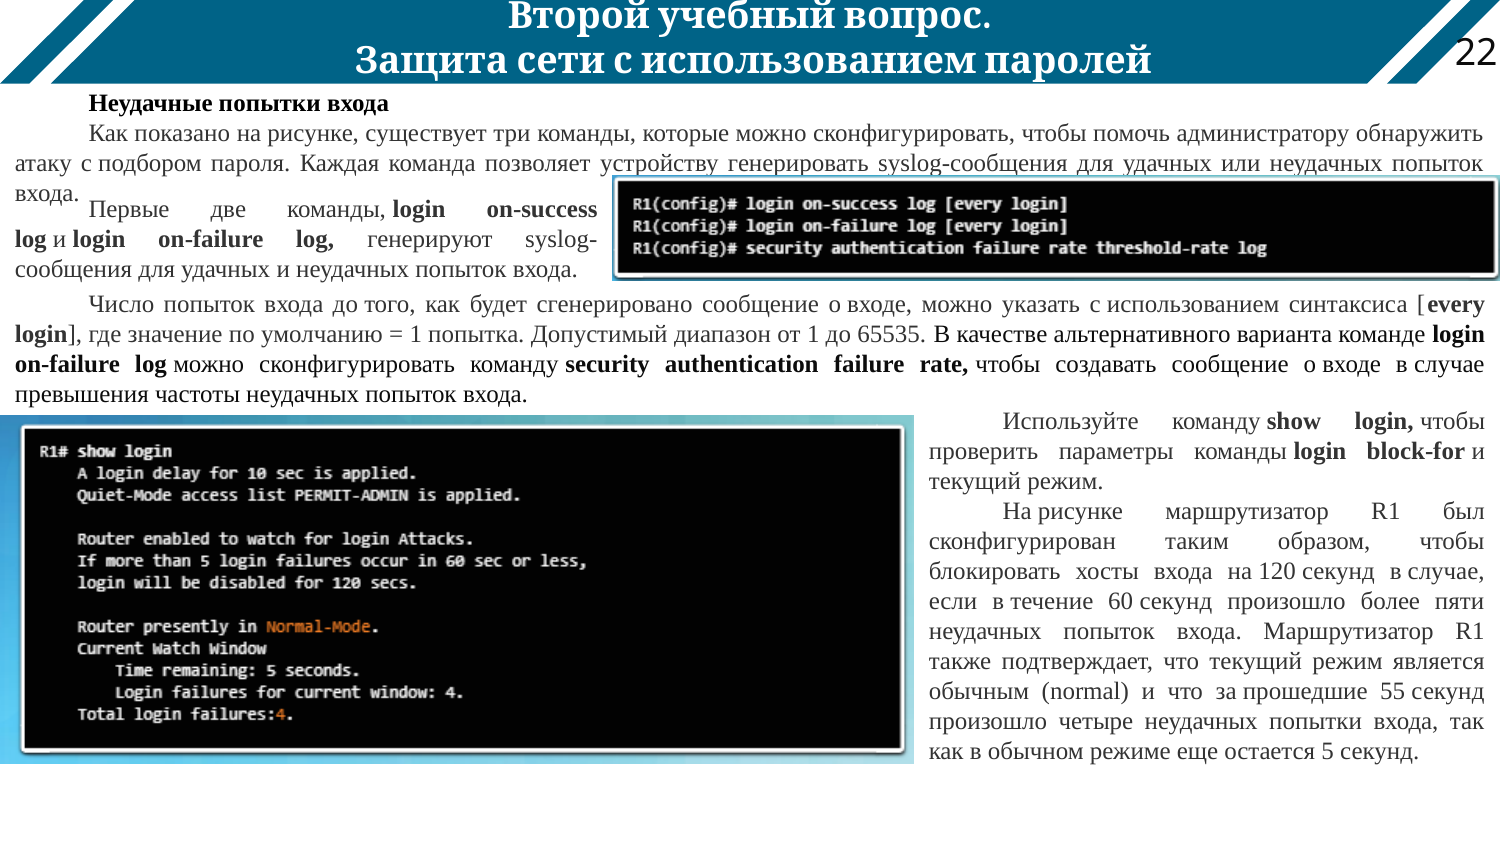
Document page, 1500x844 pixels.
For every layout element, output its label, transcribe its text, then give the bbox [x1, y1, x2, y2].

picture [0, 415, 915, 765]
text_box Неудачные попытки входа Как показано на рисунке, существует три команды, которые можно сконфигурировать, чтобы помочь администратору обнаружить атаку с подбором пароля. Каждая команда позволяет устройству генерировать syslog-сообщения для удачных или неудачных попыток входа. [0, 79, 1500, 185]
text_box Используйте команду show login, чтобы проверить параметры команды login block-for и текущий режим. На рисунке маршрутизатор R1 был сконфигурирован таким образом, чтобы блокировать хосты входа на 120 секунд в случае, если в течение 60 секунд произошло более пяти неудачных попыток входа. Маршрутизатор R1 также подтверждает, что текущий режим является обычным (normal) и что за прошедшие 55 секунд произошло четыре неудачных попытки входа, так как в обычном режиме еще остается 5 секунд. [913, 397, 1500, 772]
text_box 22 [1440, 20, 1500, 66]
text_box Число попыток входа до того, как будет сгенерировано сообщение о входе, можно указать с использованием синтаксиса [every login], где значение по умолчанию = 1 попытка. Допустимый диапазон от 1 до 65535. В качестве альтернативного варианта команде login on-failure log можно сконфигурировать команду security authentication failure rate, чтобы создавать сообщение о входе в случае превышения частоты неудачных попыток входа. [0, 280, 1500, 414]
picture [612, 175, 1500, 281]
title Второй учебный вопрос. Защита сети с использованием паролей [113, 0, 1395, 82]
text_box Первые две команды, login on-success log и login on-failure log, генерируют syslog-сообщения для удачных и неудачных попыток входа. [0, 185, 607, 280]
